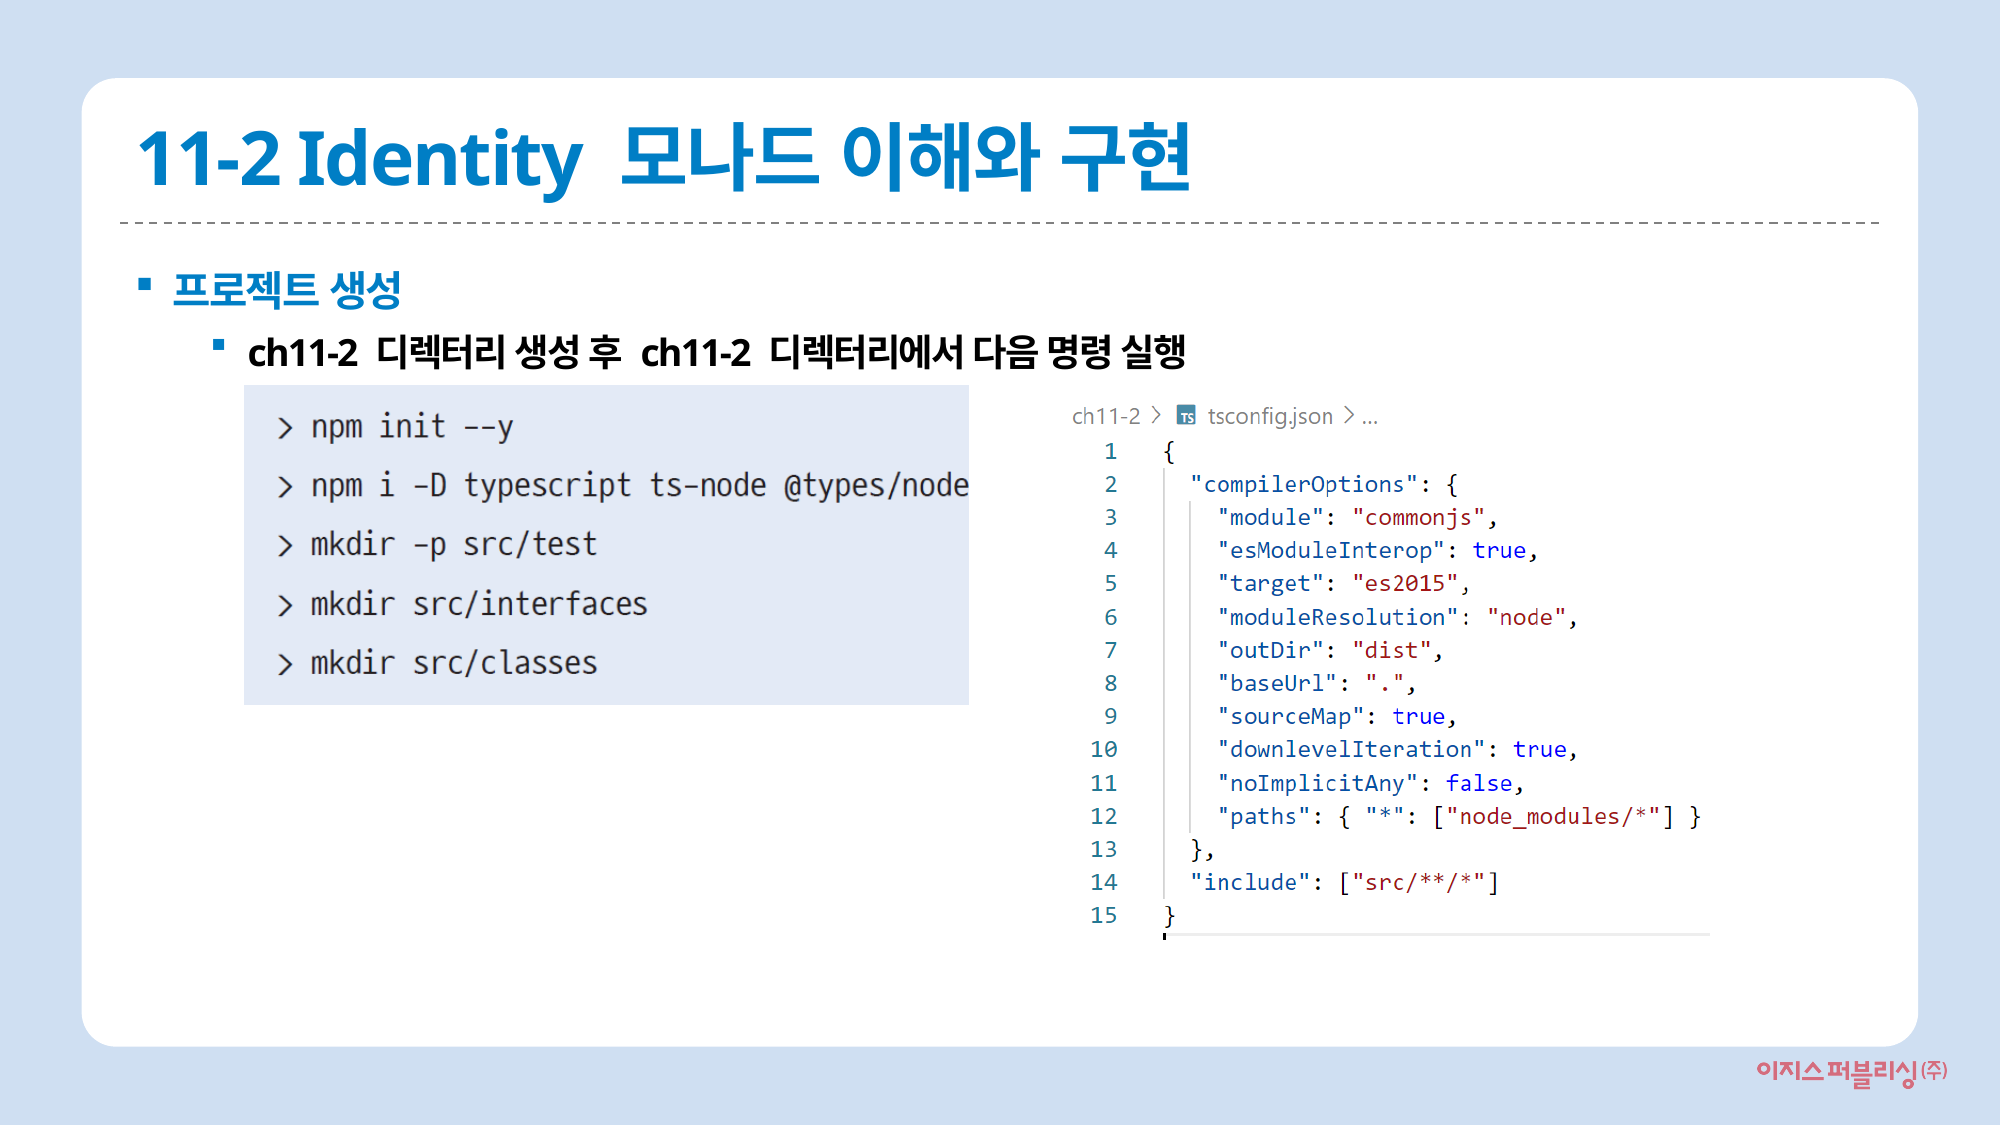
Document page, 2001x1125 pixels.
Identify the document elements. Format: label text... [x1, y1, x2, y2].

list 프로젝트 생성 ch11-2 디렉터리 생성 후 ch11-2 디렉터리에서 다음 명령 실행 [120, 257, 1865, 1009]
picture [244, 385, 969, 705]
picture [1050, 401, 1710, 940]
title 11-2 Identity 모나드 이해와 구현 [120, 109, 1880, 209]
